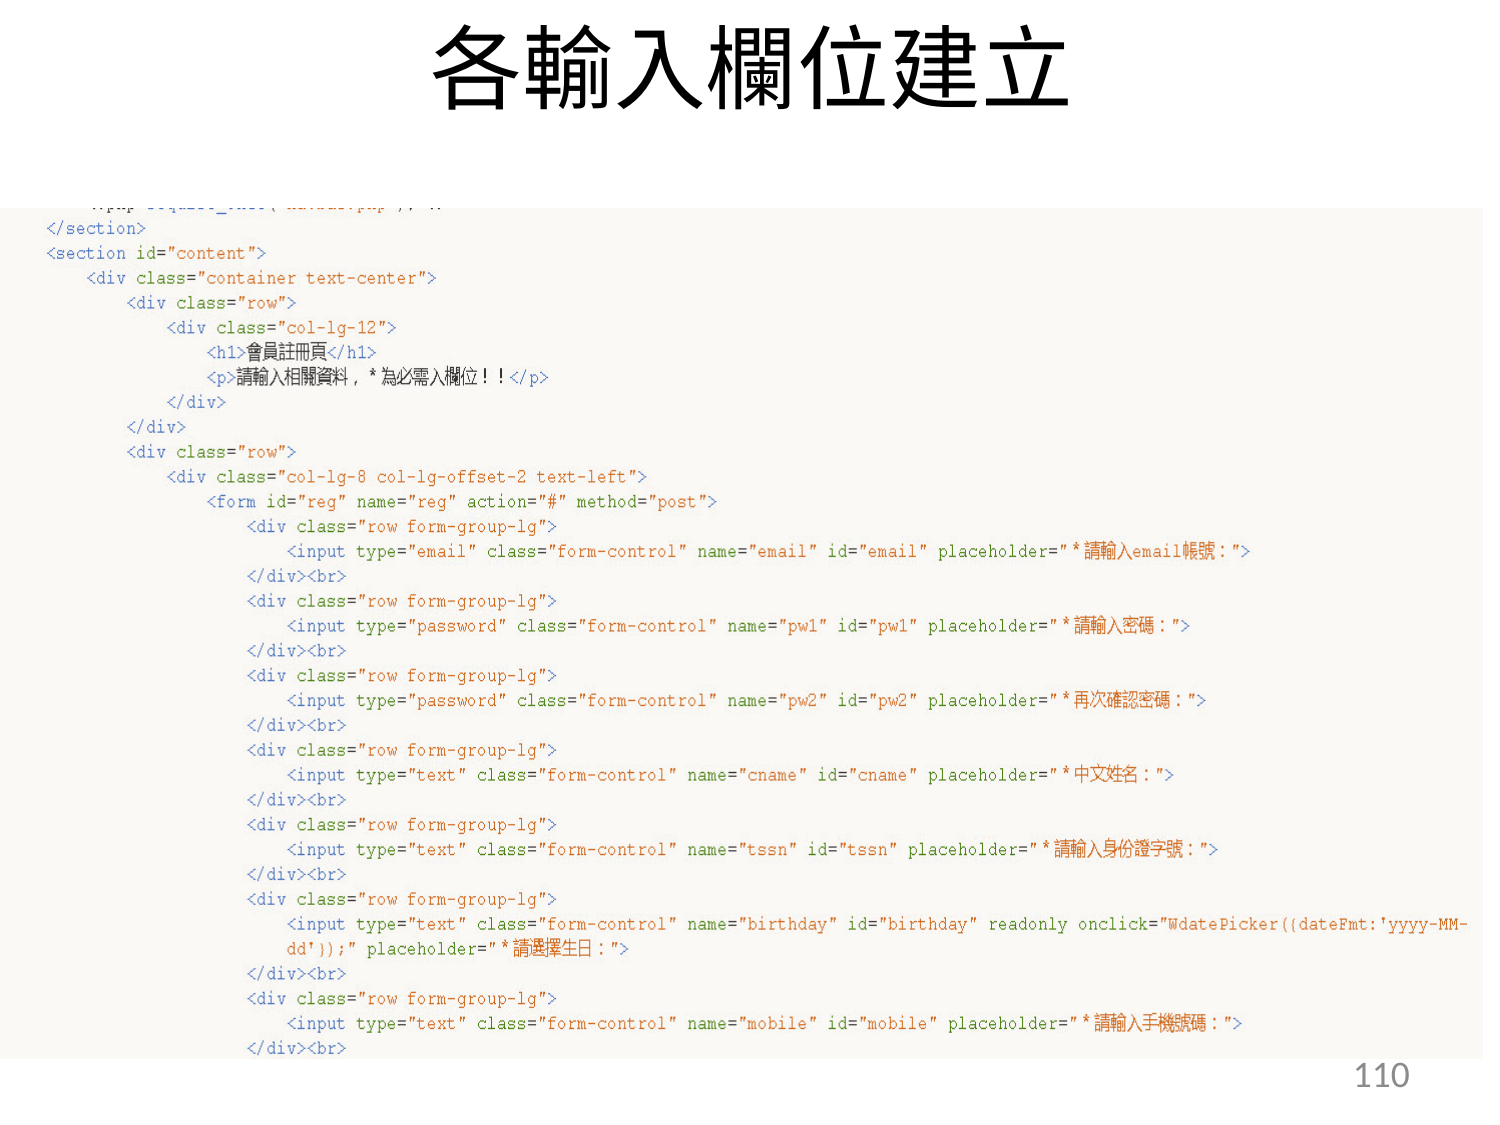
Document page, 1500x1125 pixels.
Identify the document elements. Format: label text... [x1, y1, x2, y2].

title 各輸入欄位建立 [76, 0, 1427, 160]
slide_number 110 [1074, 1067, 1425, 1103]
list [0, 207, 1483, 1059]
